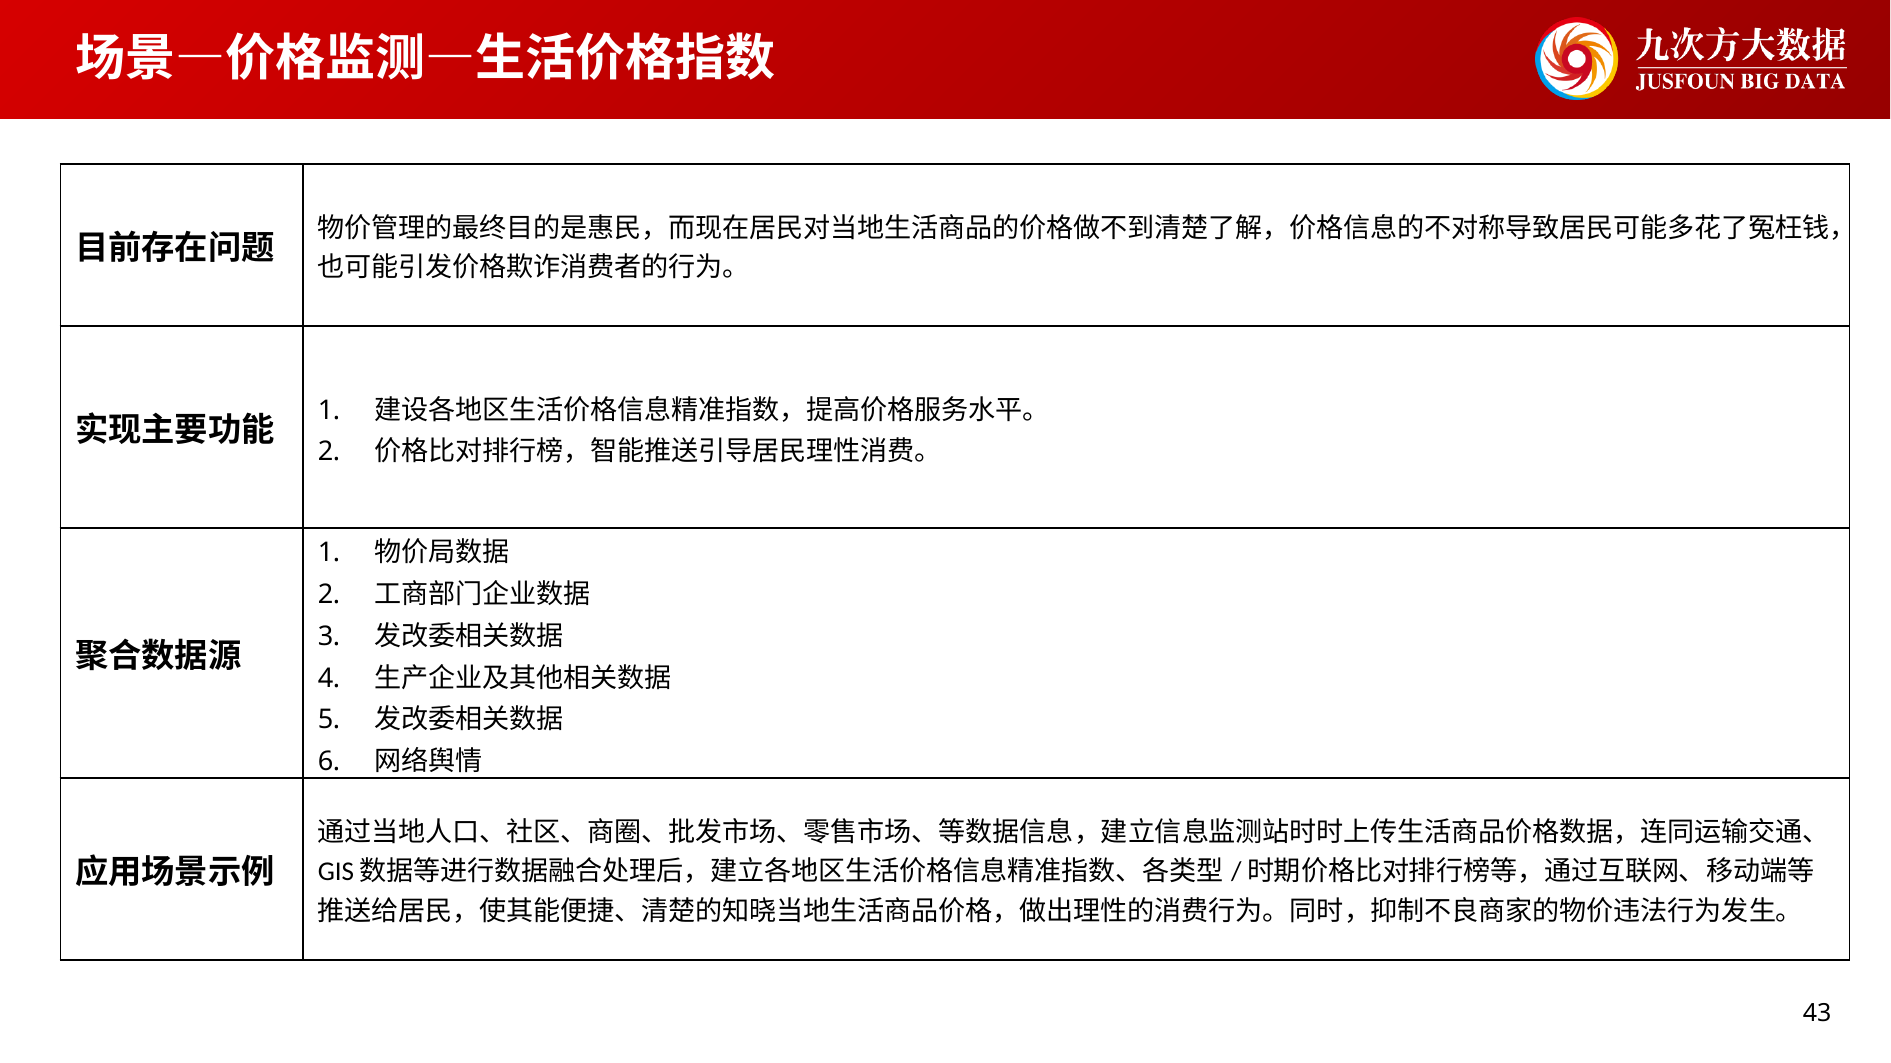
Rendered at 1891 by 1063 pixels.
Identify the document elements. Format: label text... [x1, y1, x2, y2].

title 场景—价格监测—生活价格指数 [60, 0, 1691, 119]
table_cell 应用场景示例 [61, 779, 302, 959]
slide_number 43 [1420, 989, 1847, 1046]
table_cell 实现主要功能 [61, 327, 302, 527]
table_cell 物价局数据 工商部门企业数据 发改委相关数据 生产企业及其他相关数据 发改委相关数据 网络舆情 [304, 529, 1849, 777]
picture [1691, 17, 1847, 100]
table_header 目前存在问题 [61, 165, 302, 325]
table_cell 通过当地人口、社区、商圈、批发市场、零售市场、等数据信息，建立信息监测站时时上传生活商品价格数据，连同运输交通、GIS数据等进行数据融合处理后，建立各地区生活价格信息精准指数、各类型/时期价格比对排行榜等，通过互联网、移动端等推送给居民，使其能便捷、清楚的知晓当地生活商品价格，做出理性的消费行为。同时，抑制不良商家的物价违法行为发生。 [304, 779, 1849, 959]
table_cell 建设各地区生活价格信息精准指数，提高价格服务水平。 价格比对排行榜，智能推送引导居民理性消费。 [304, 327, 1849, 527]
table_cell 聚合数据源 [61, 529, 302, 777]
table_header 物价管理的最终目的是惠民，而现在居民对当地生活商品的价格做不到清楚了解，价格信息的不对称导致居民可能多花了冤枉钱，也可能引发价格欺诈消费者的行为。 [304, 165, 1849, 325]
